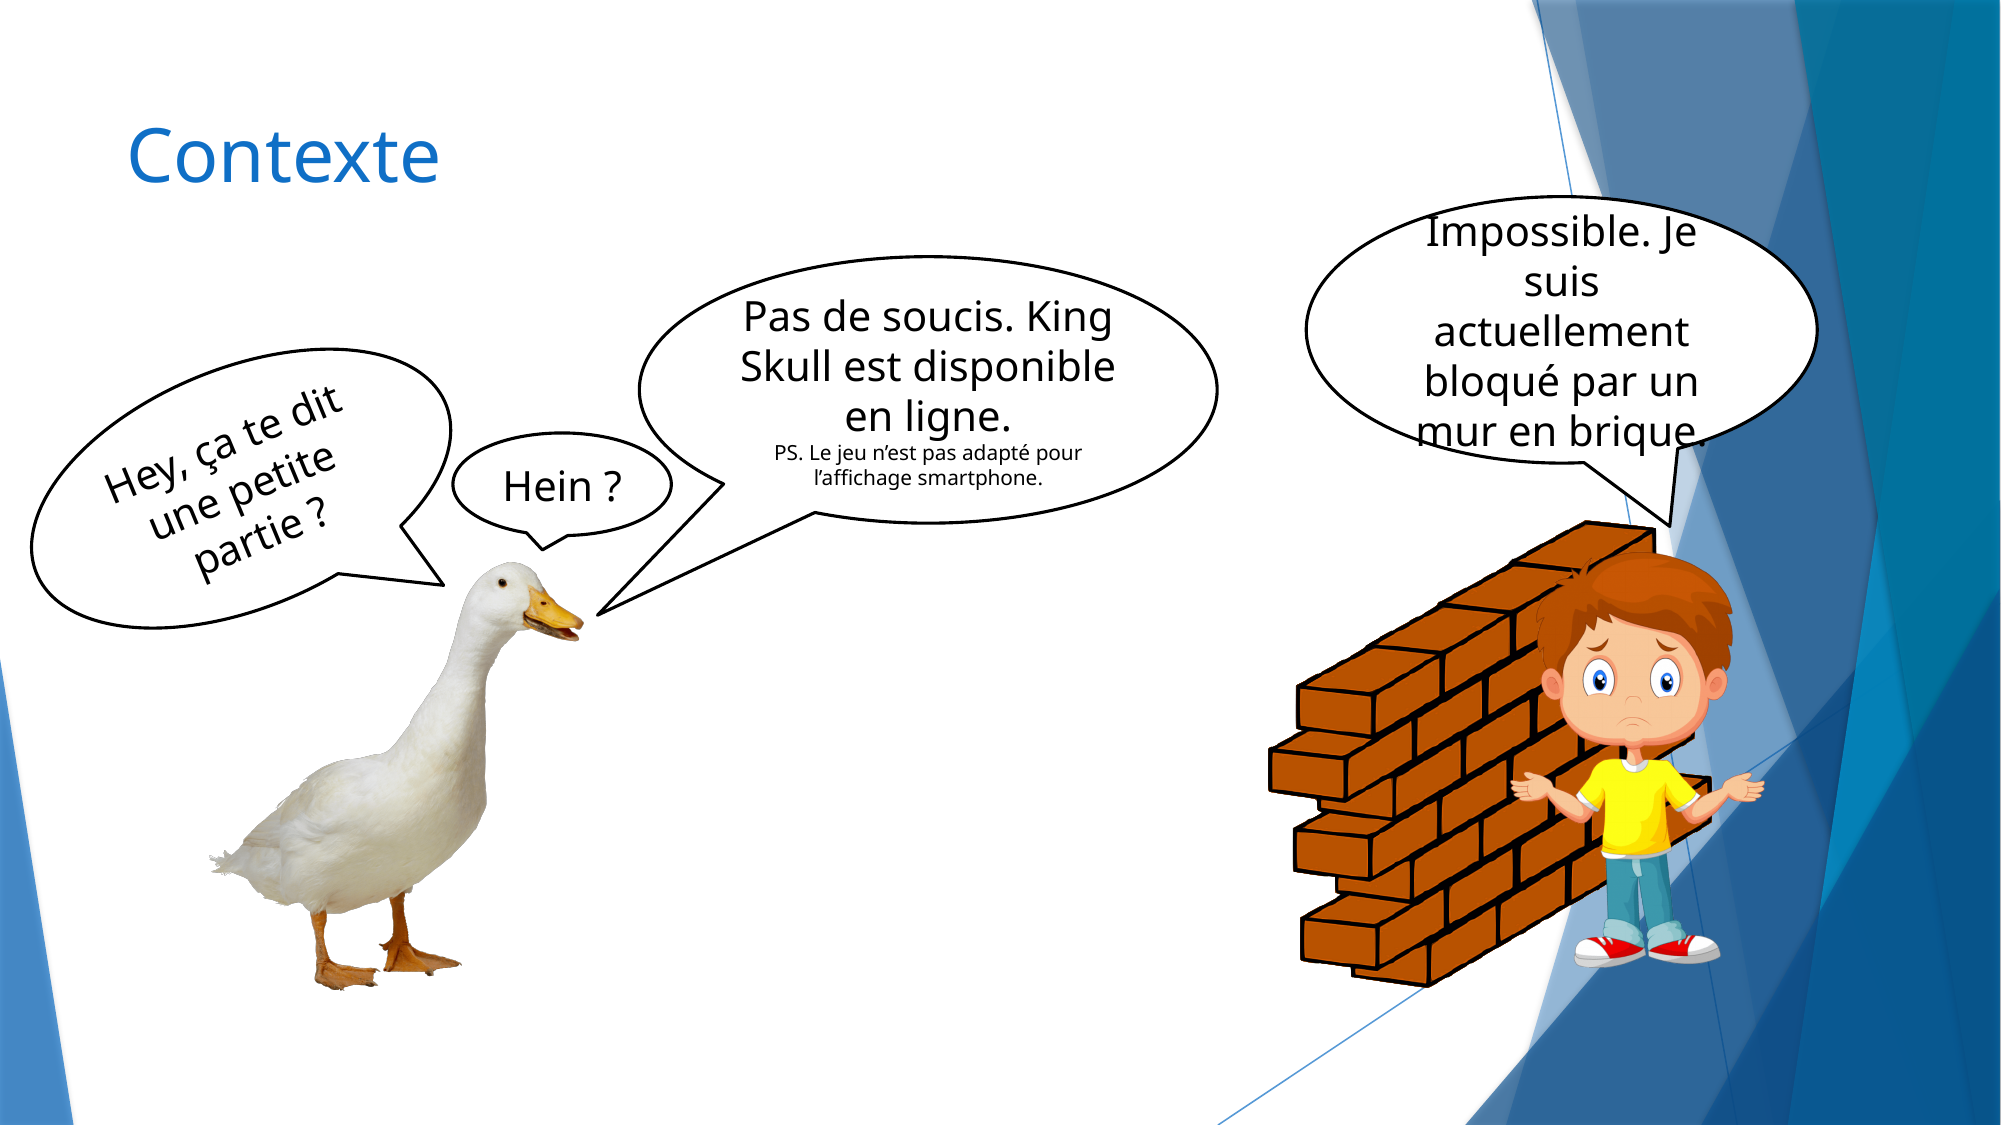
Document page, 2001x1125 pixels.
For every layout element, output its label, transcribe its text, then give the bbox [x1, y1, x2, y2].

text_box Impossible. Je suis actuellement bloqué par un mur en brique. [1304, 195, 1819, 514]
text_box Hein ? [451, 431, 673, 552]
title Contexte [111, 99, 1522, 317]
text_box Hey, ça te dit une petite partie ? [29, 347, 453, 630]
text_box Pas de soucis. King Skull est disponible en ligne. PS. Le jeu n’est pas adapté pour l’affichage smartphone. [596, 255, 1219, 617]
picture [208, 561, 585, 992]
picture [1262, 514, 1765, 993]
